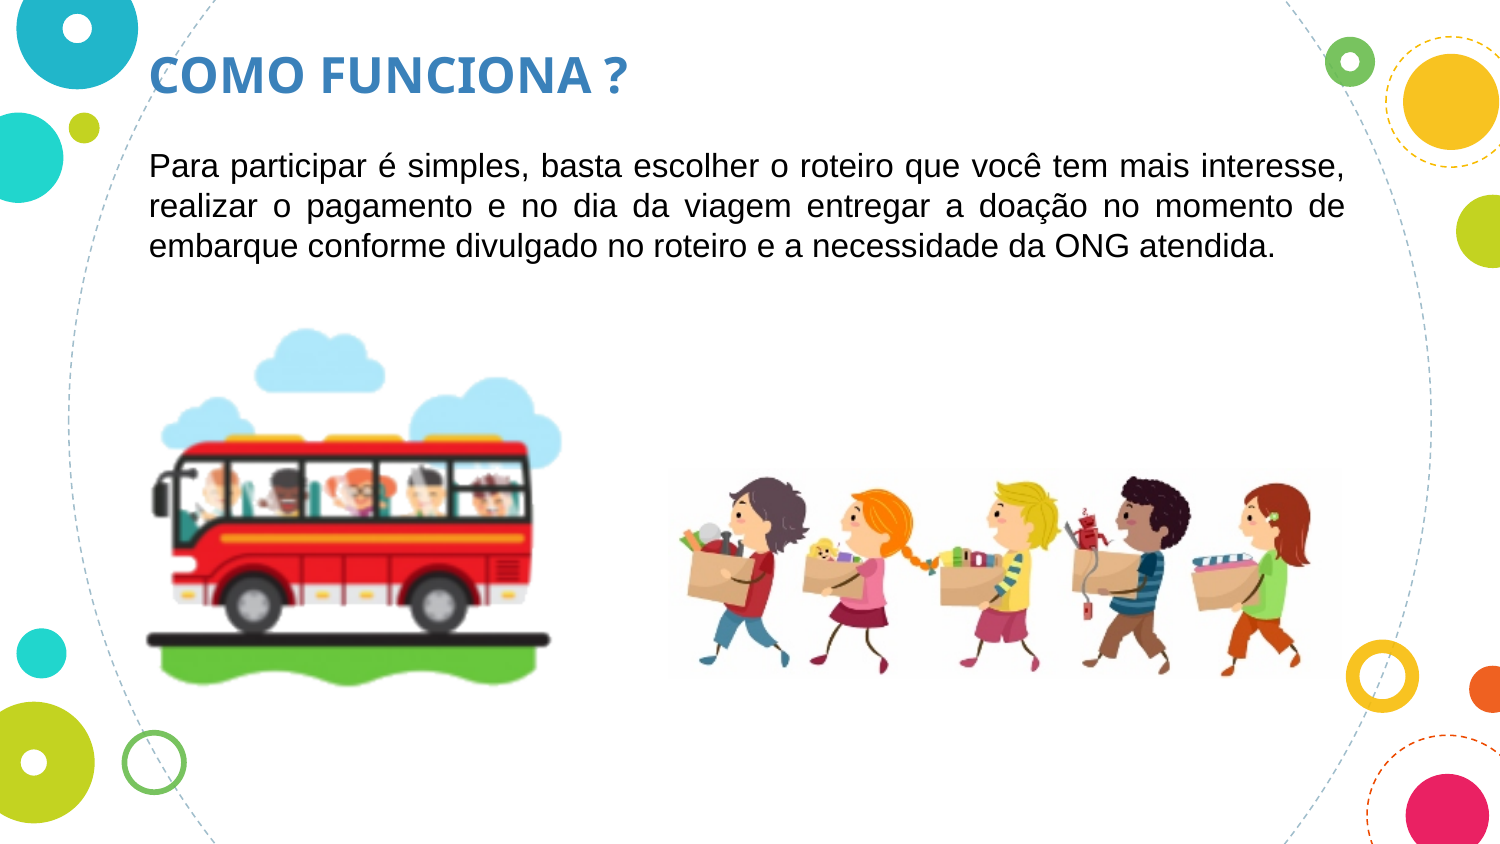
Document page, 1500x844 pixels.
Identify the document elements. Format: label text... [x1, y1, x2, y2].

text_box Para participar é simples, basta escolher o roteiro que você tem mais interesse, realizar o pagamento e no dia da viagem entregar a doação no momento de embarque conforme divulgado no roteiro e a necessidade da ONG atendida. [134, 137, 1363, 272]
text_box COMO FUNCIONA ? [134, 35, 759, 111]
picture [668, 468, 1342, 679]
picture [107, 298, 608, 696]
